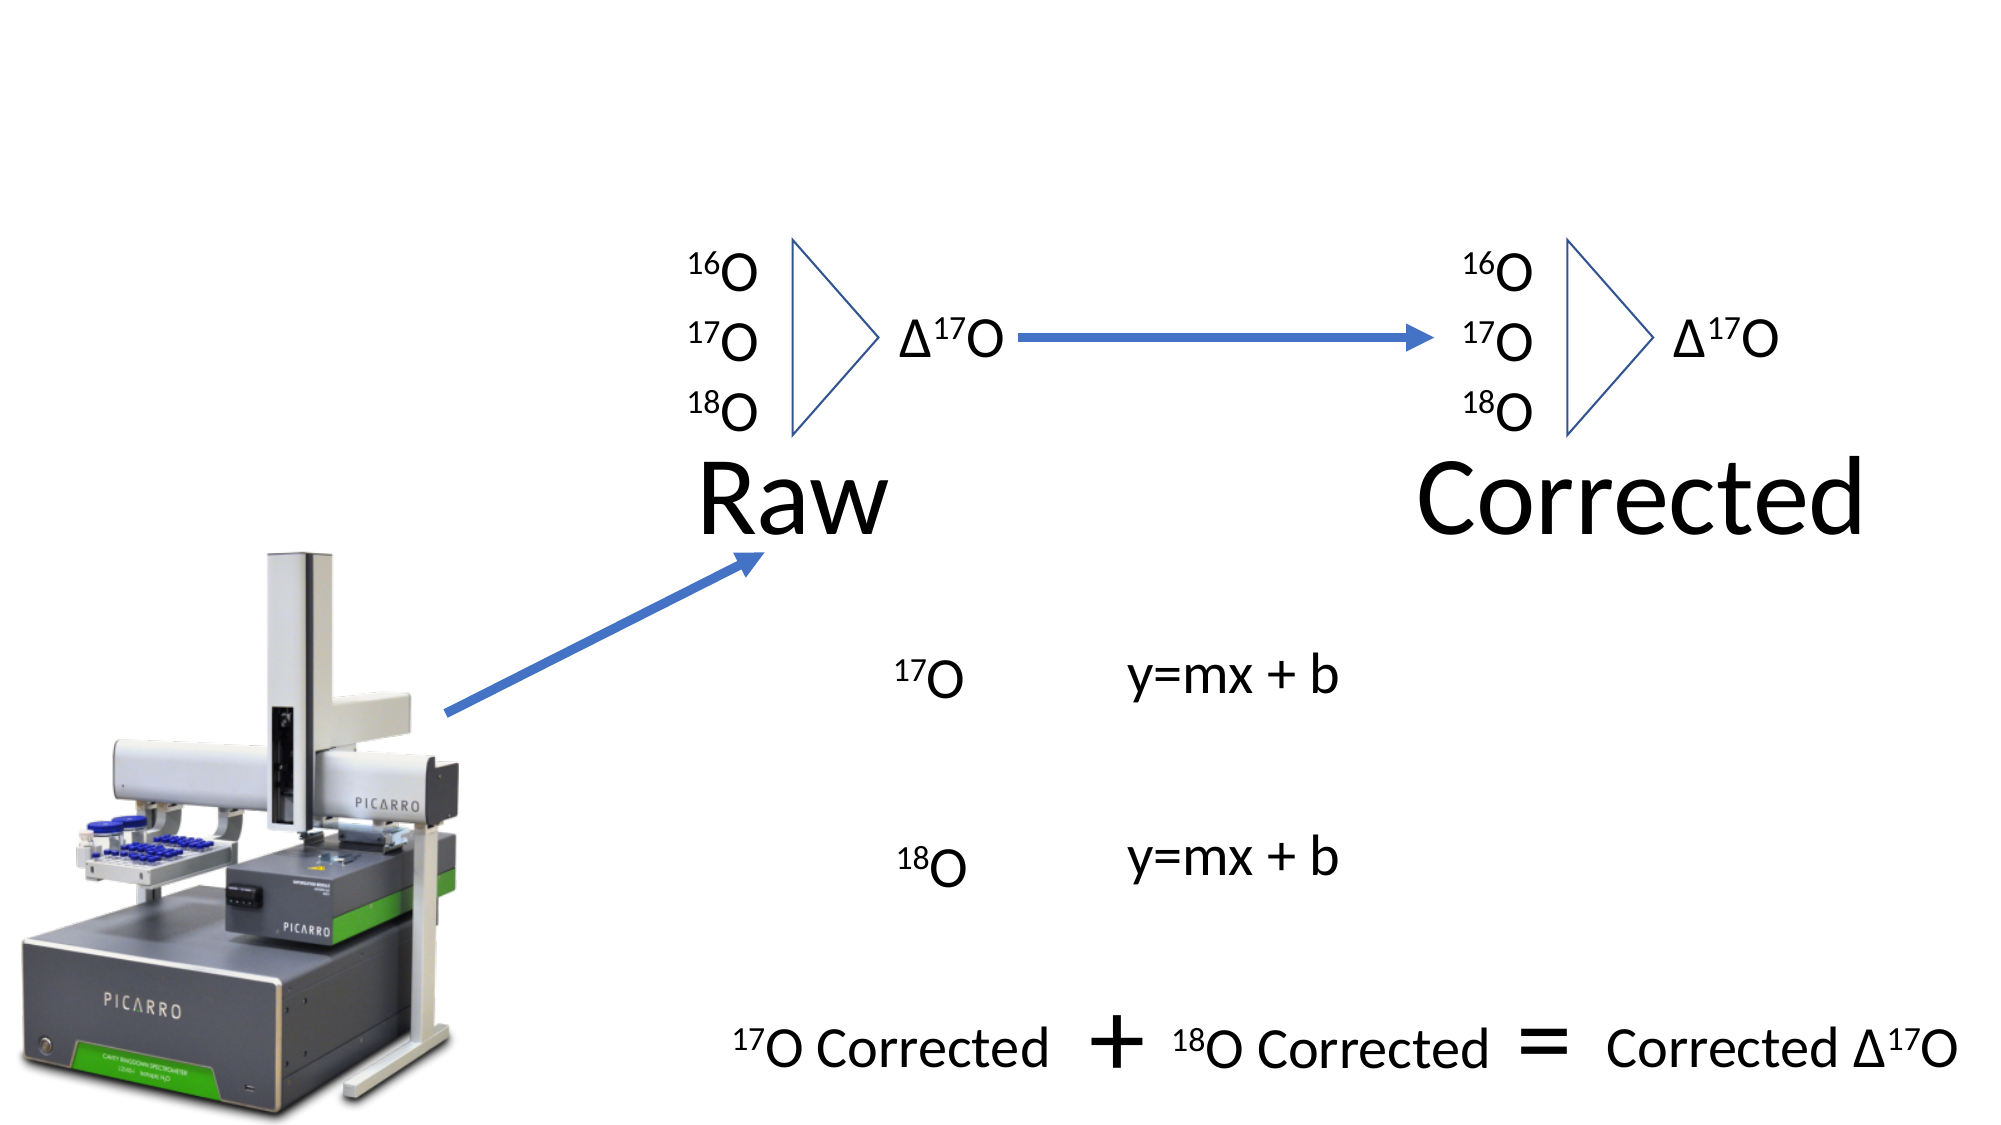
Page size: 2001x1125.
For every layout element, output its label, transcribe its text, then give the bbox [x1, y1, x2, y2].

text_box y=mx + b [1112, 627, 1356, 713]
text_box Corrected [1401, 415, 1884, 566]
text_box 17O [770, 633, 1089, 718]
text_box + [1074, 957, 1161, 1108]
text_box ∆17O [840, 291, 1111, 377]
text_box 16O 17O 18O [1446, 225, 2000, 451]
text_box = [1501, 957, 1588, 1108]
text_box 16O 17O 18O [671, 225, 1239, 451]
text_box 18O Corrected [1161, 1003, 1501, 1088]
text_box [791, 237, 880, 415]
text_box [445, 552, 765, 714]
text_box Raw [680, 415, 906, 566]
picture [0, 537, 490, 1125]
text_box Corrected ∆17O [1588, 1002, 1978, 1087]
text_box ∆17O [1615, 291, 1886, 377]
text_box 17O Corrected [670, 1002, 1074, 1087]
text_box [1566, 237, 1655, 415]
text_box 18O [772, 821, 1091, 906]
text_box y=mx + b [1112, 809, 1356, 895]
